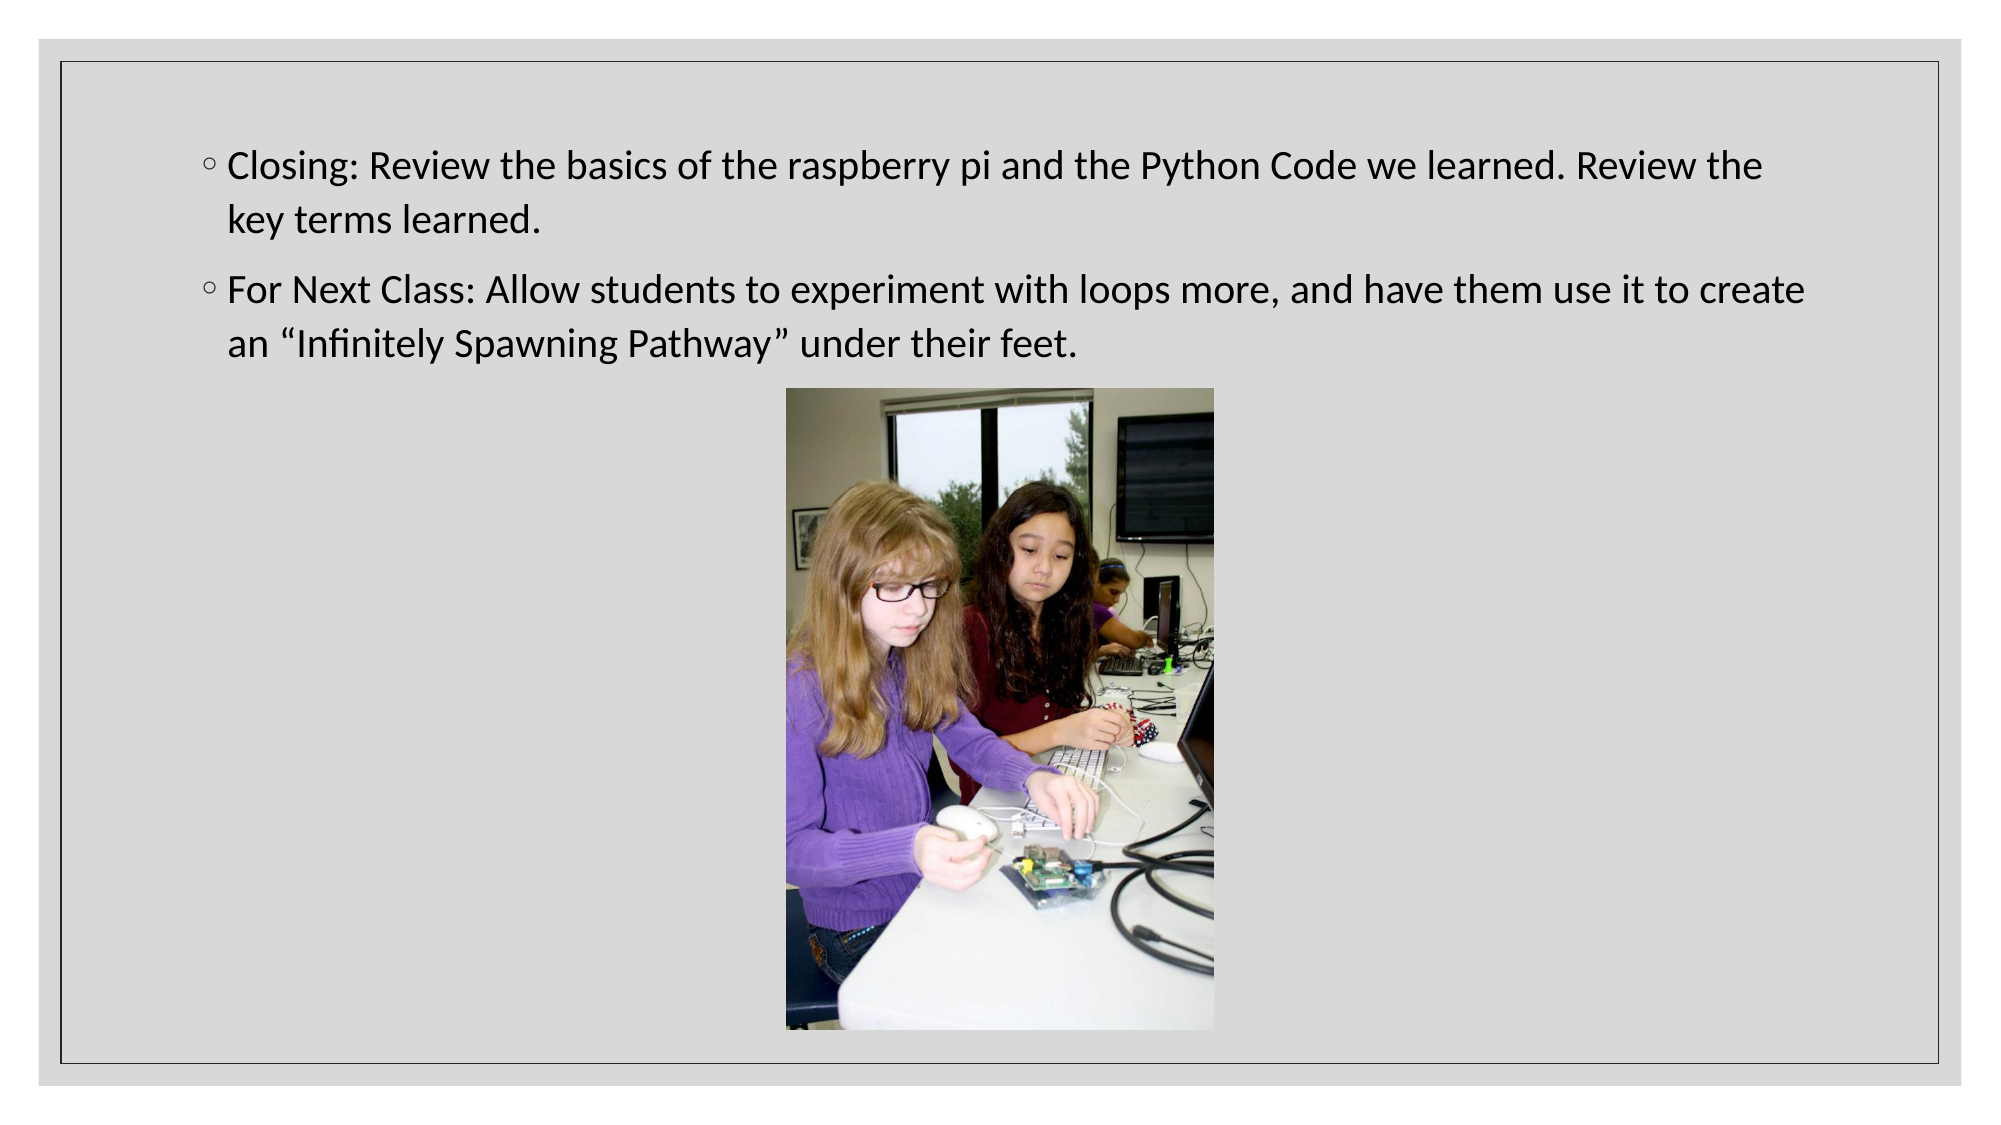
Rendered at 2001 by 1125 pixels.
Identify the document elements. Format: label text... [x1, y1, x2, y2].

picture [786, 388, 1214, 1030]
list Closing: Review the basics of the raspberry pi and the Python Code we learned. Review the key terms learned. For Next Class: Allow students to experiment with loops more, and have them use it to create an “Infinitely Spawning Pathway” under their feet. [174, 127, 1825, 977]
